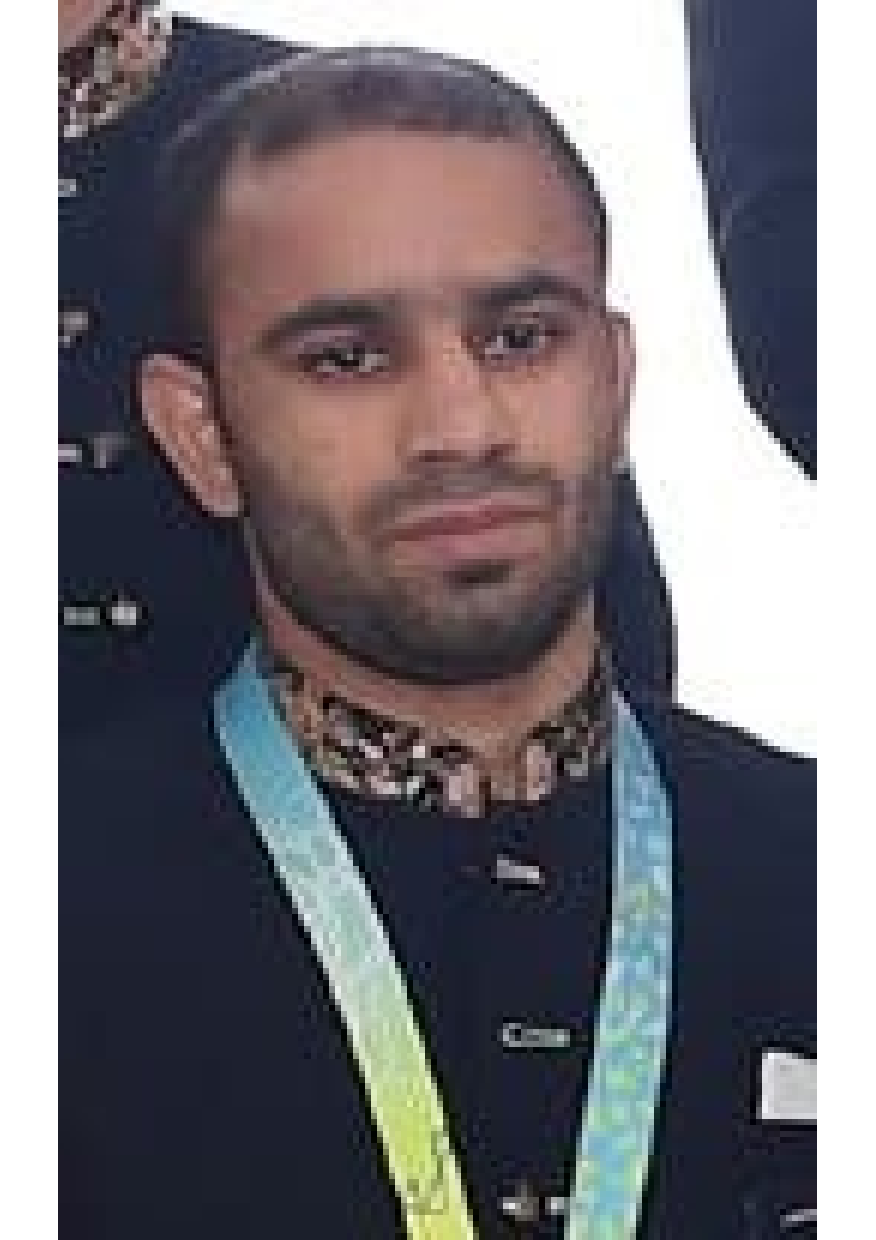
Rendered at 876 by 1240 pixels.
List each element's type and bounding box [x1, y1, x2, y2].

picture [58, 0, 817, 1240]
